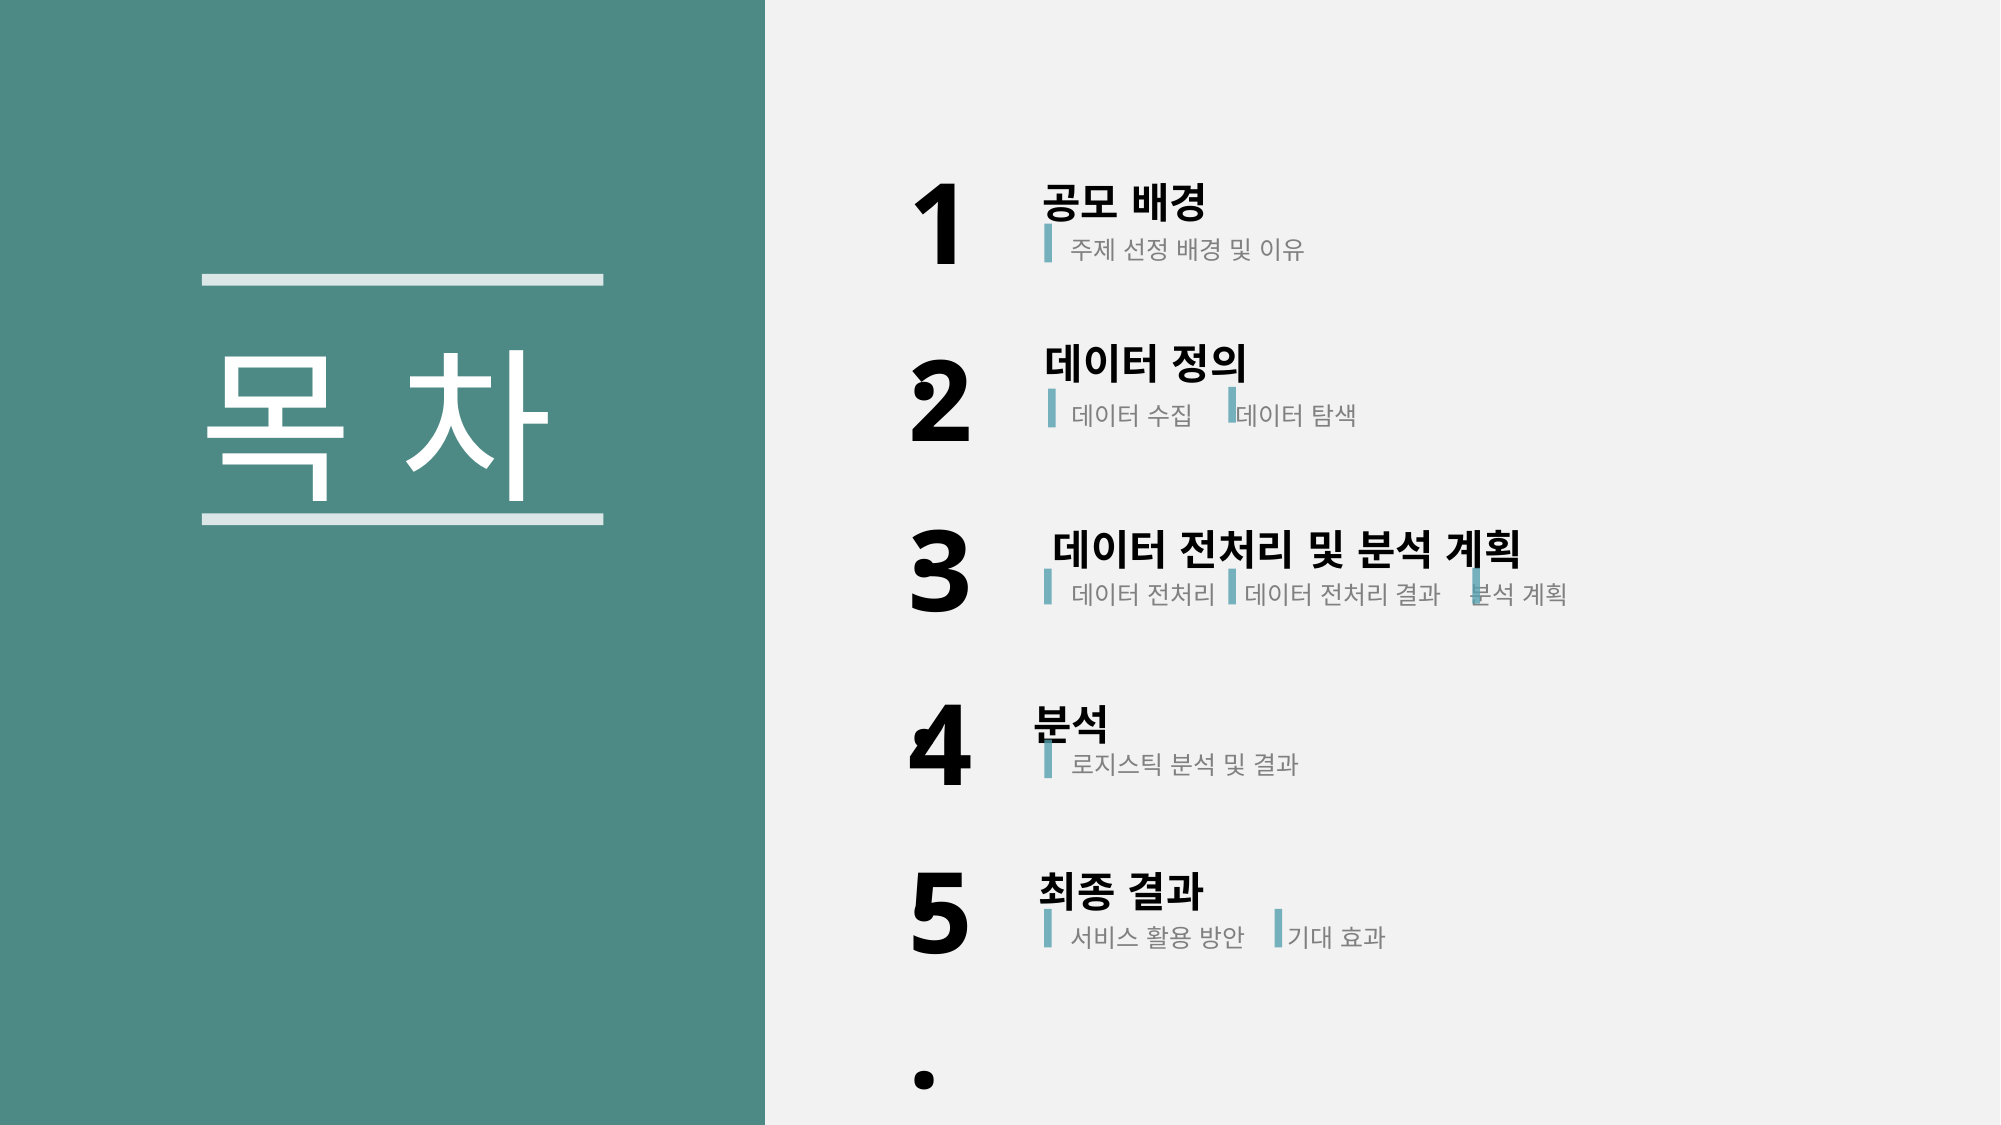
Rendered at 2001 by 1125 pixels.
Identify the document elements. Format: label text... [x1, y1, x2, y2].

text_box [184, 273, 621, 532]
text_box [0, 0, 767, 1125]
text_box 데이터 수집 데이터 탐색 [1056, 378, 1600, 438]
text_box [1470, 566, 1482, 606]
text_box 데이터 전처리 데이터 전처리 결과 분석 계획 [1043, 556, 1672, 617]
text_box [1046, 387, 1058, 429]
text_box 데이터 전처리 및 분석 계획 [1038, 491, 1550, 581]
text_box 공모 배경 [1027, 144, 1224, 235]
text_box 주제 선정 배경 및 이유 [1056, 212, 1368, 272]
text_box [1273, 907, 1284, 949]
text_box 2. [893, 321, 1017, 491]
text_box 5. [893, 833, 1006, 1119]
text_box 데이터 정의 [1029, 305, 1276, 396]
text_box 3. [893, 491, 1017, 665]
text_box 로지스틱 분석 및 결과 [1043, 726, 1672, 787]
text_box [1226, 385, 1238, 425]
text_box 서비스 활용 방안 기대 효과 [1042, 900, 1600, 960]
text_box [1042, 566, 1054, 606]
text_box 분석 [1018, 665, 1126, 756]
text_box 최종 결과 [1024, 833, 1220, 924]
text_box 1. [893, 144, 979, 321]
text_box [1042, 907, 1054, 949]
text_box [1042, 222, 1054, 264]
text_box [1226, 566, 1238, 606]
text_box 4. [893, 665, 1017, 950]
